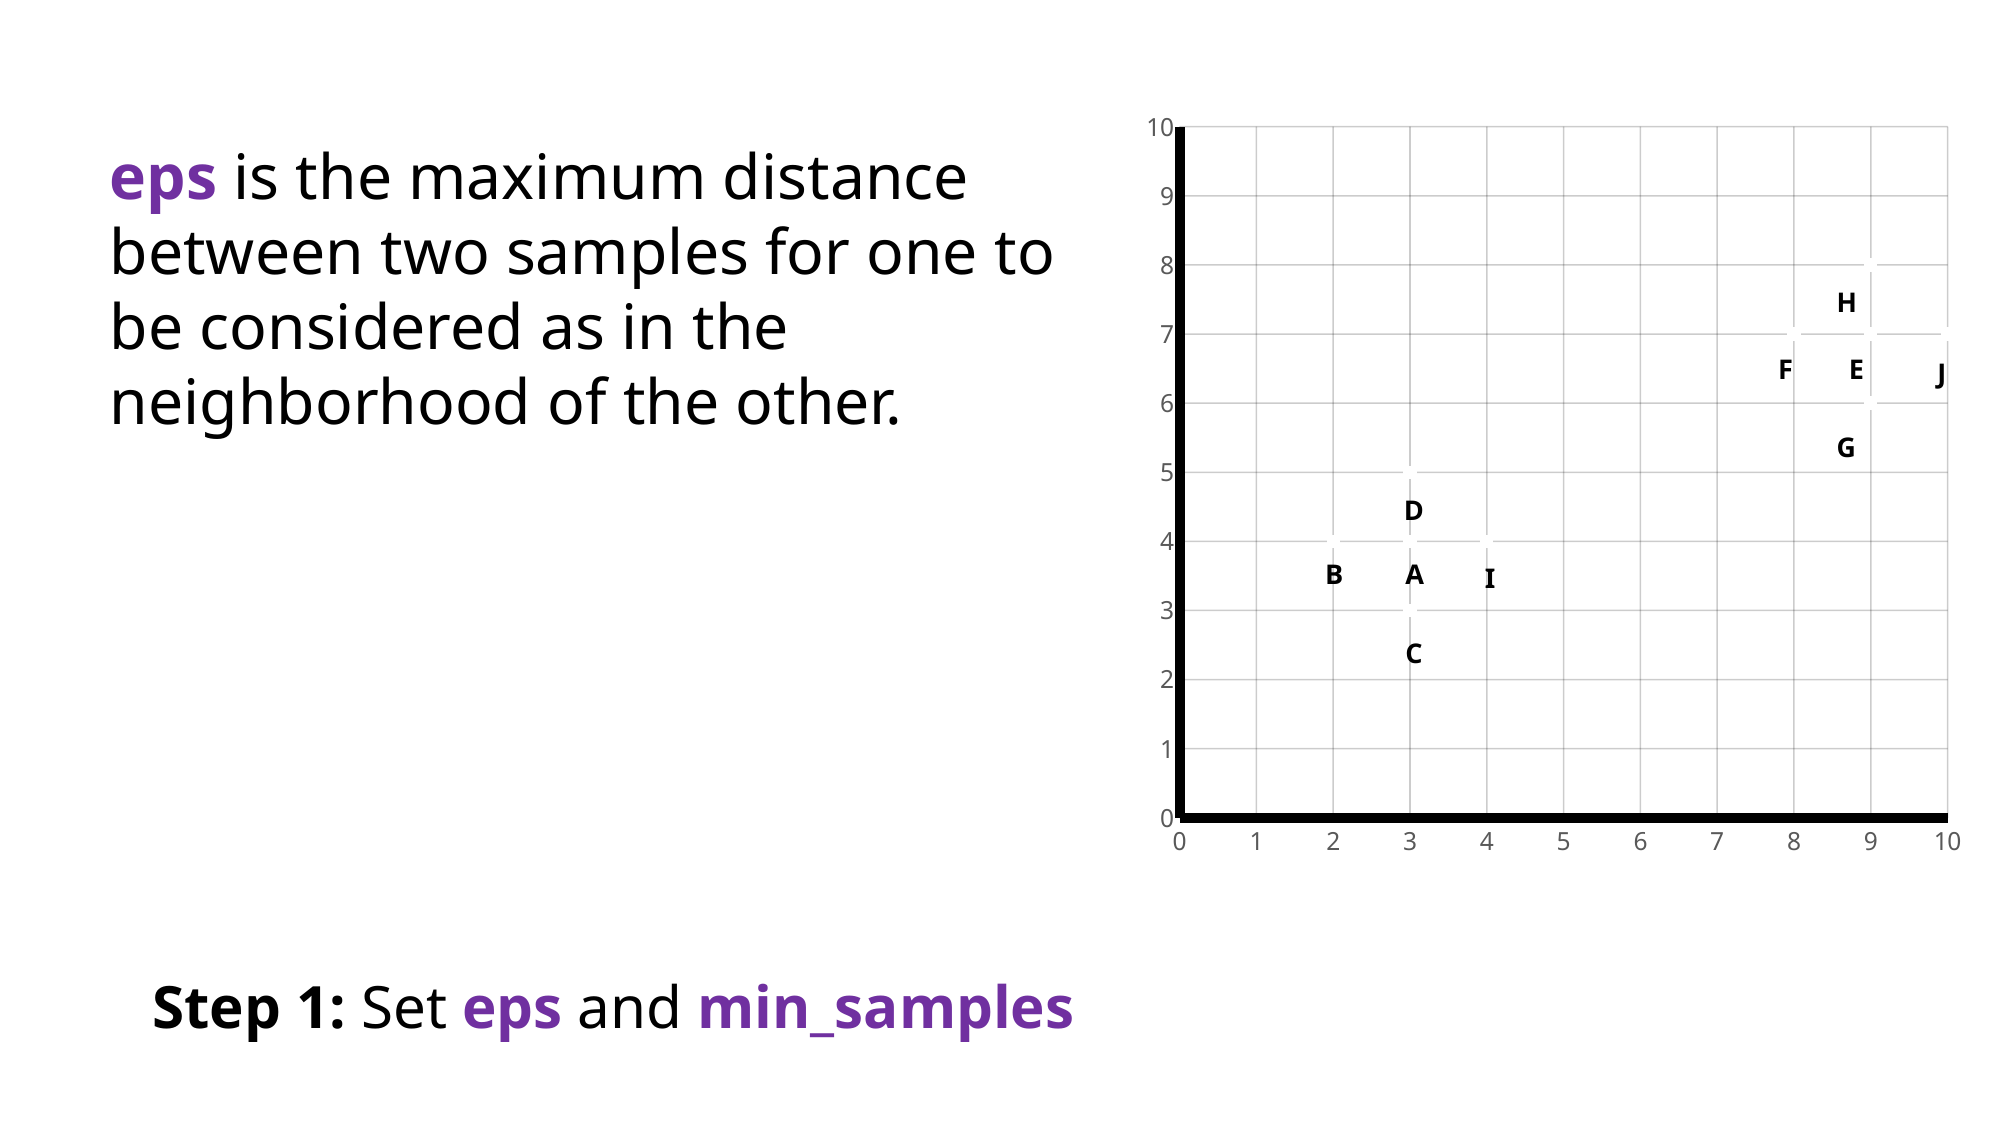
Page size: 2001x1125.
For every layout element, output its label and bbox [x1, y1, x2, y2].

text_box [1134, 108, 1962, 877]
text_box [137, 970, 1863, 1081]
text_box [95, 129, 1096, 519]
